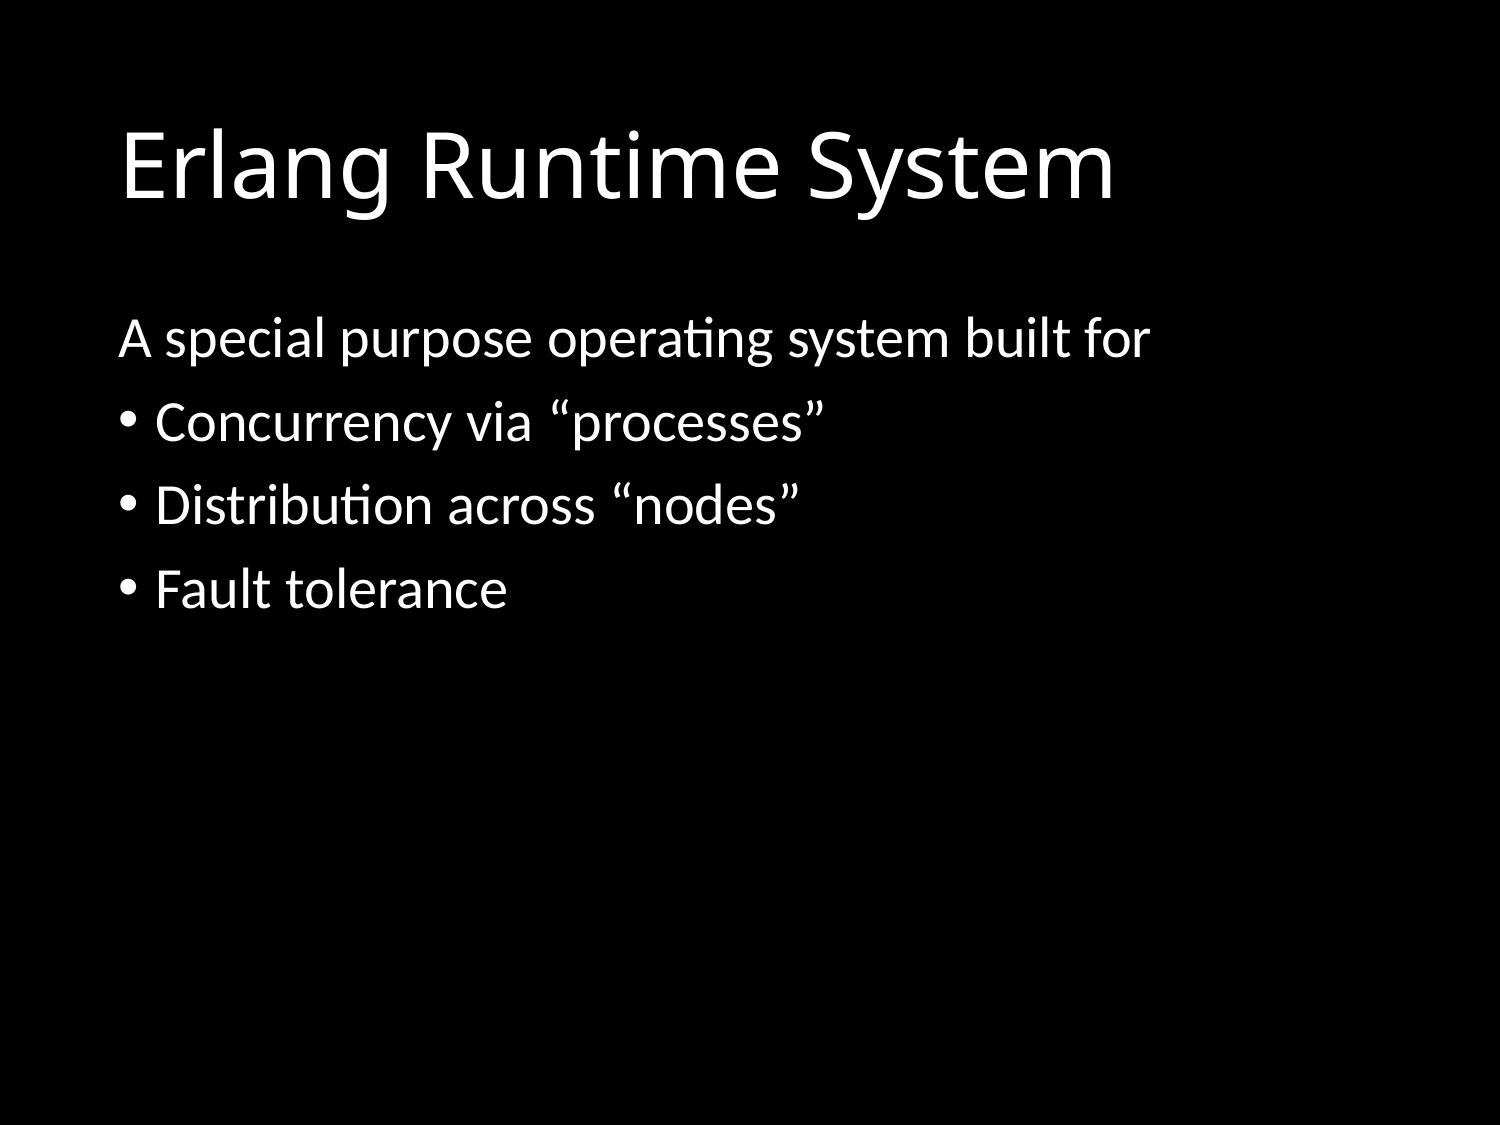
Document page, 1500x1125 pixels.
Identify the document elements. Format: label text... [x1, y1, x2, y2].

list A special purpose operating system built for Concurrency via “processes” Distribution across “nodes” Fault tolerance [103, 299, 1397, 1014]
title Erlang Runtime System [103, 59, 1397, 278]
